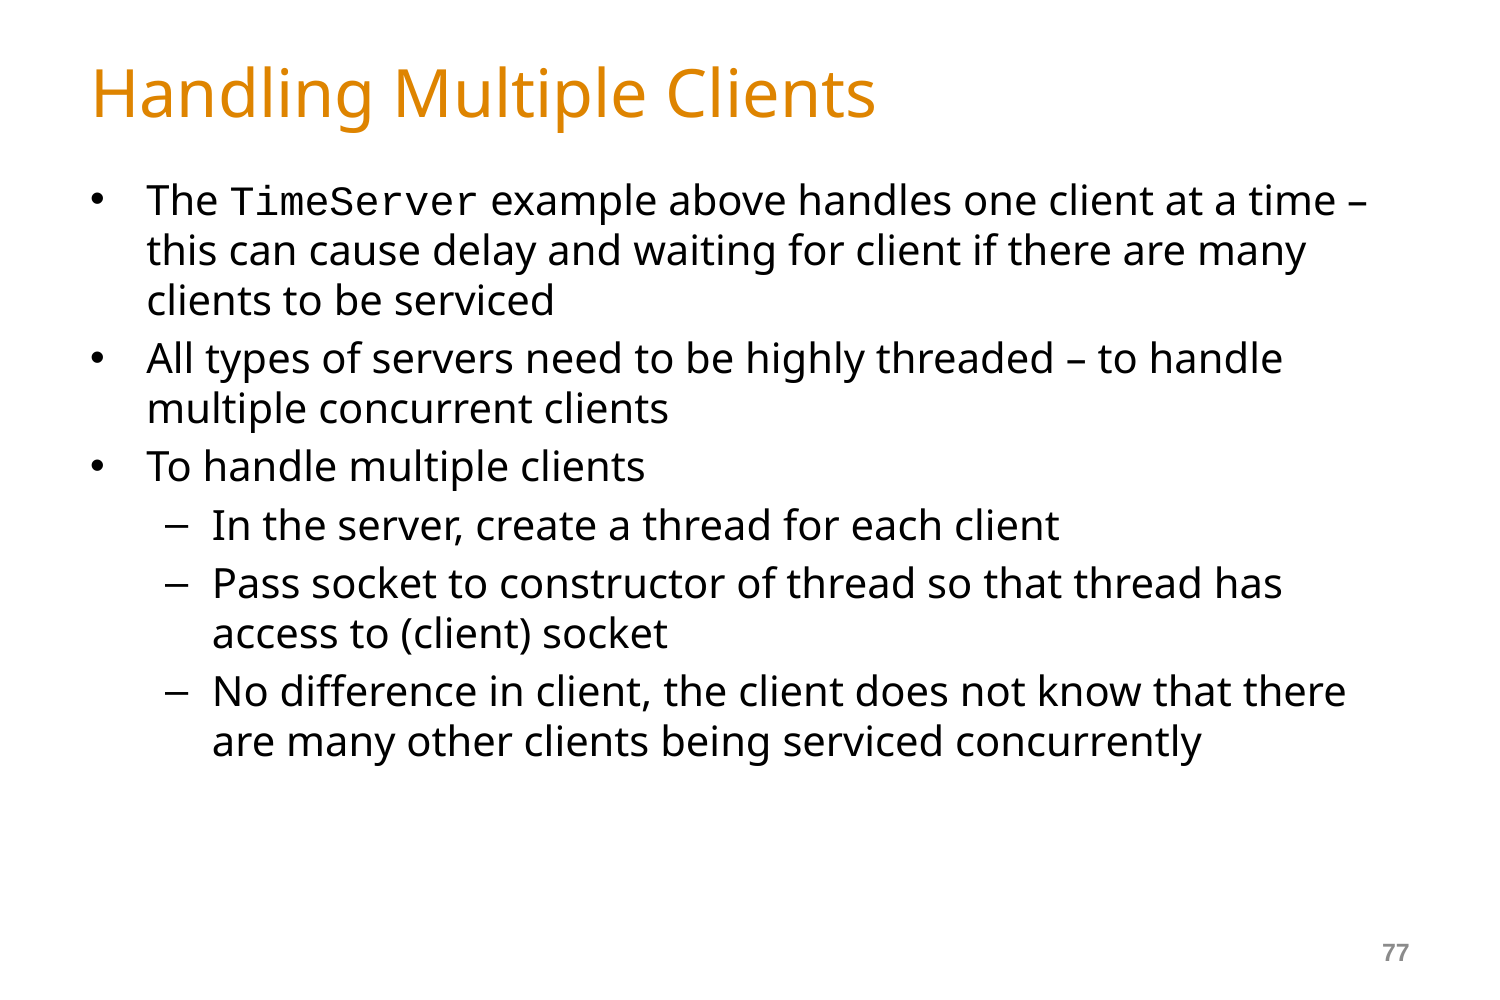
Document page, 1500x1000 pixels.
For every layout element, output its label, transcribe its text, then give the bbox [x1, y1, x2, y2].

title Handling Multiple Clients [75, 40, 1425, 142]
slide_number 77 [1074, 926, 1425, 981]
list The TimeServer example above handles one client at a time – this can cause delay and waiting for client if there are many clients to be serviced All types of servers need to be highly threaded – to handle multiple concurrent clients To handle multiple clients In the server, create a thread for each client Pass socket to constructor of thread so that thread has access to (client) socket No difference in client, the client does not know that there are many other clients being serviced concurrently [75, 165, 1425, 894]
